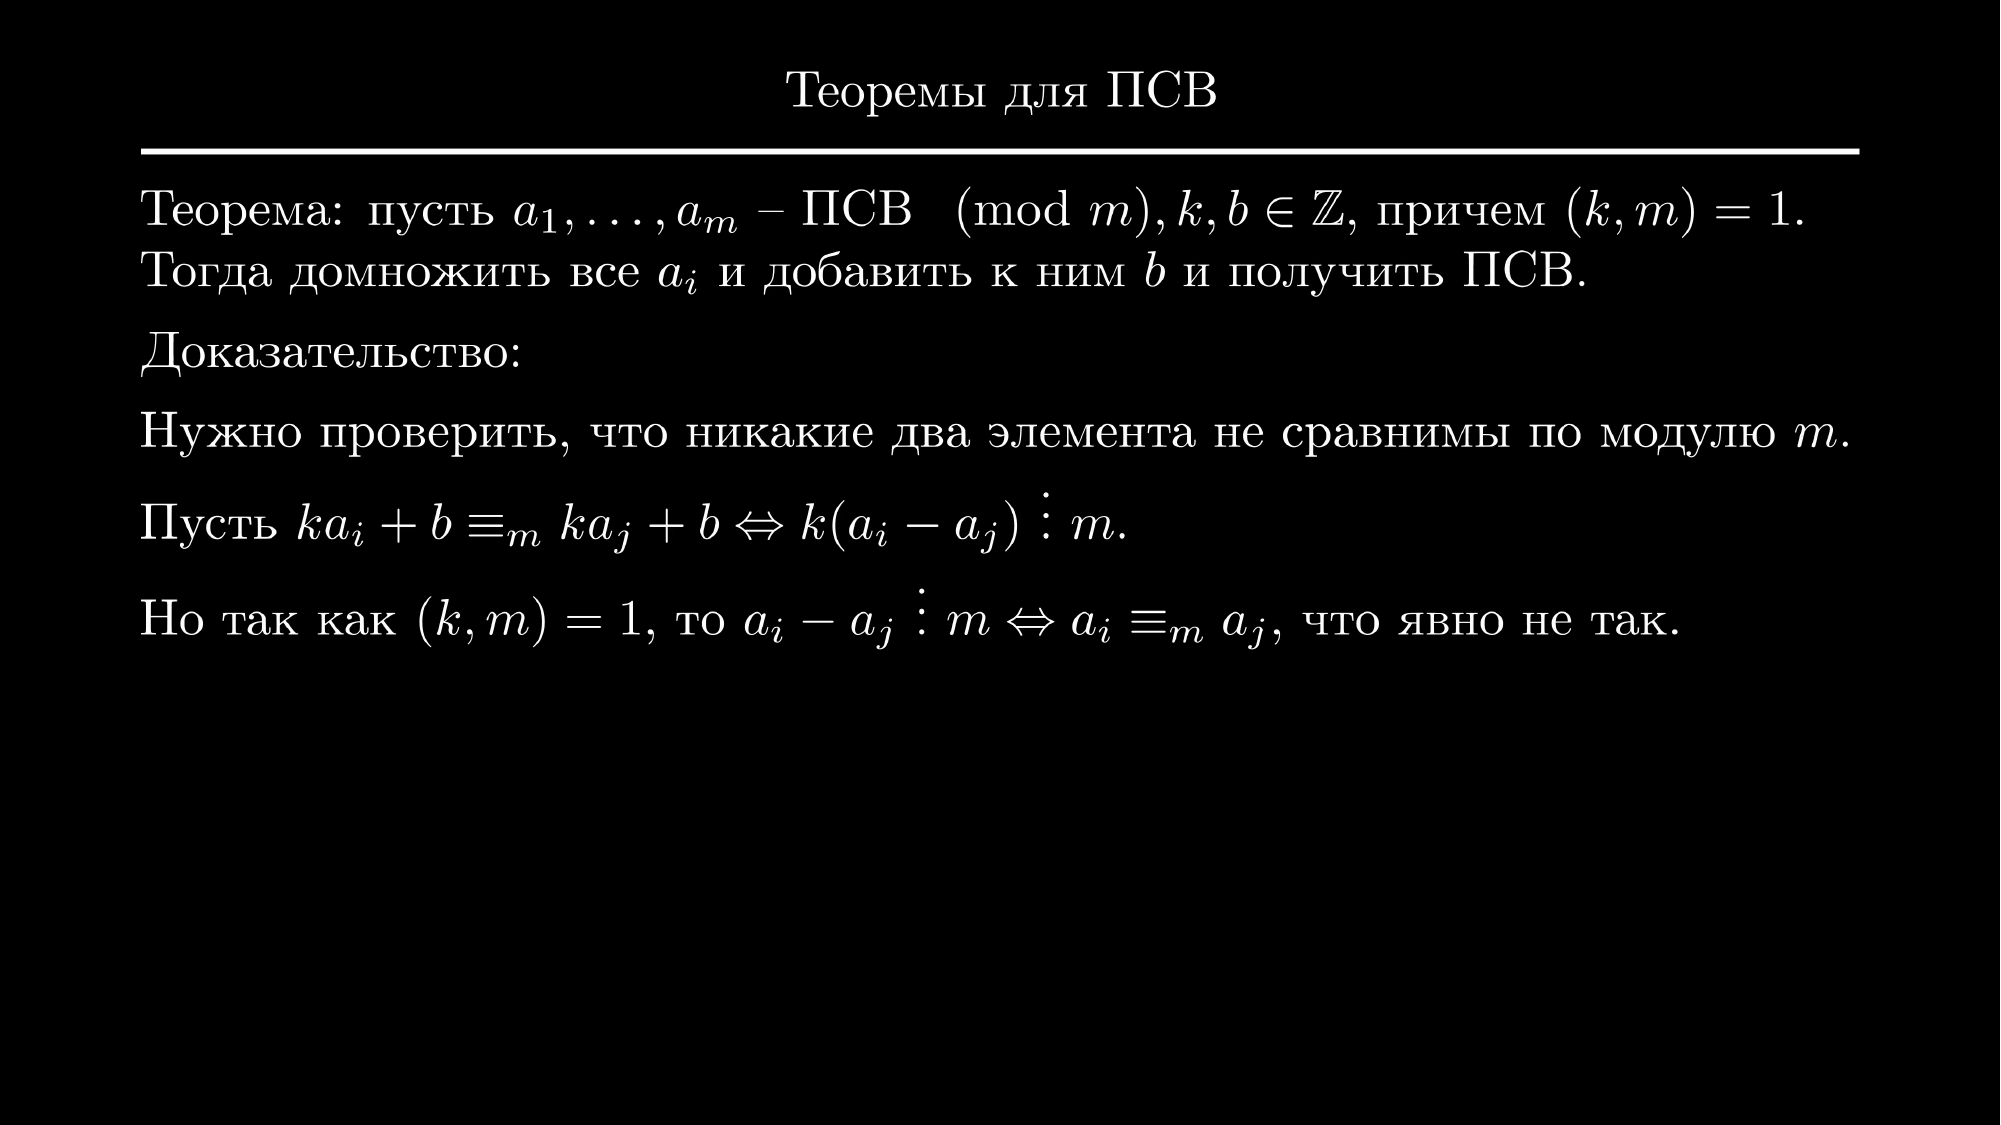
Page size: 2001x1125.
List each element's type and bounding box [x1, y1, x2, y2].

text_box [0, 0, 2000, 1125]
